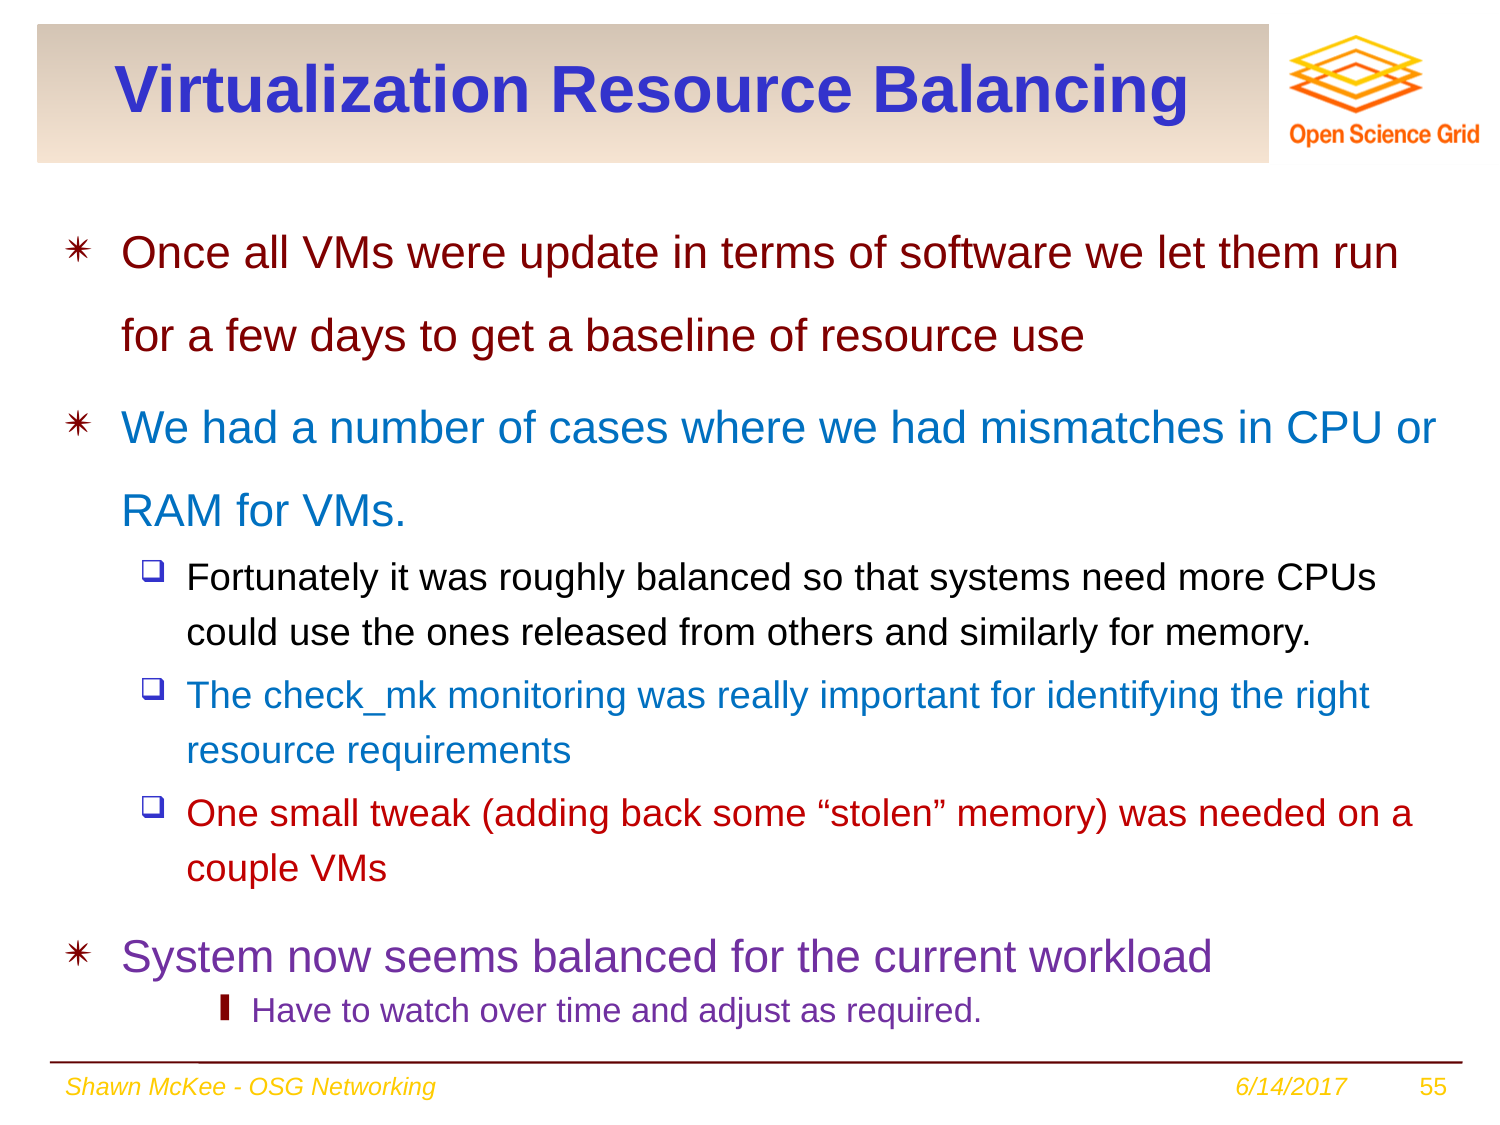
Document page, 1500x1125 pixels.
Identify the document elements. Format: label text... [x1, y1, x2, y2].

footer Shawn McKee - OSG Networking [49, 1062, 546, 1125]
picture [1269, 12, 1500, 166]
list Once all VMs were update in terms of software we let them run for a few days to get a baseline of resource use We had a number of cases where we had mismatches in CPU or RAM for VMs. Fortunately it was roughly balanced so that systems need more CPUs could use the ones released from others and similarly for memory. The check_mk monitoring was really important for identifying the right resource requirements One small tweak (adding back some “stolen” memory) was needed on a couple VMs System now seems balanced for the current workload Have to watch over time and adjust as required. [49, 187, 1463, 1038]
title Virtualization Resource Balancing [37, 24, 1270, 163]
slide_number 55 [1374, 1062, 1463, 1125]
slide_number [547, 1062, 1363, 1125]
